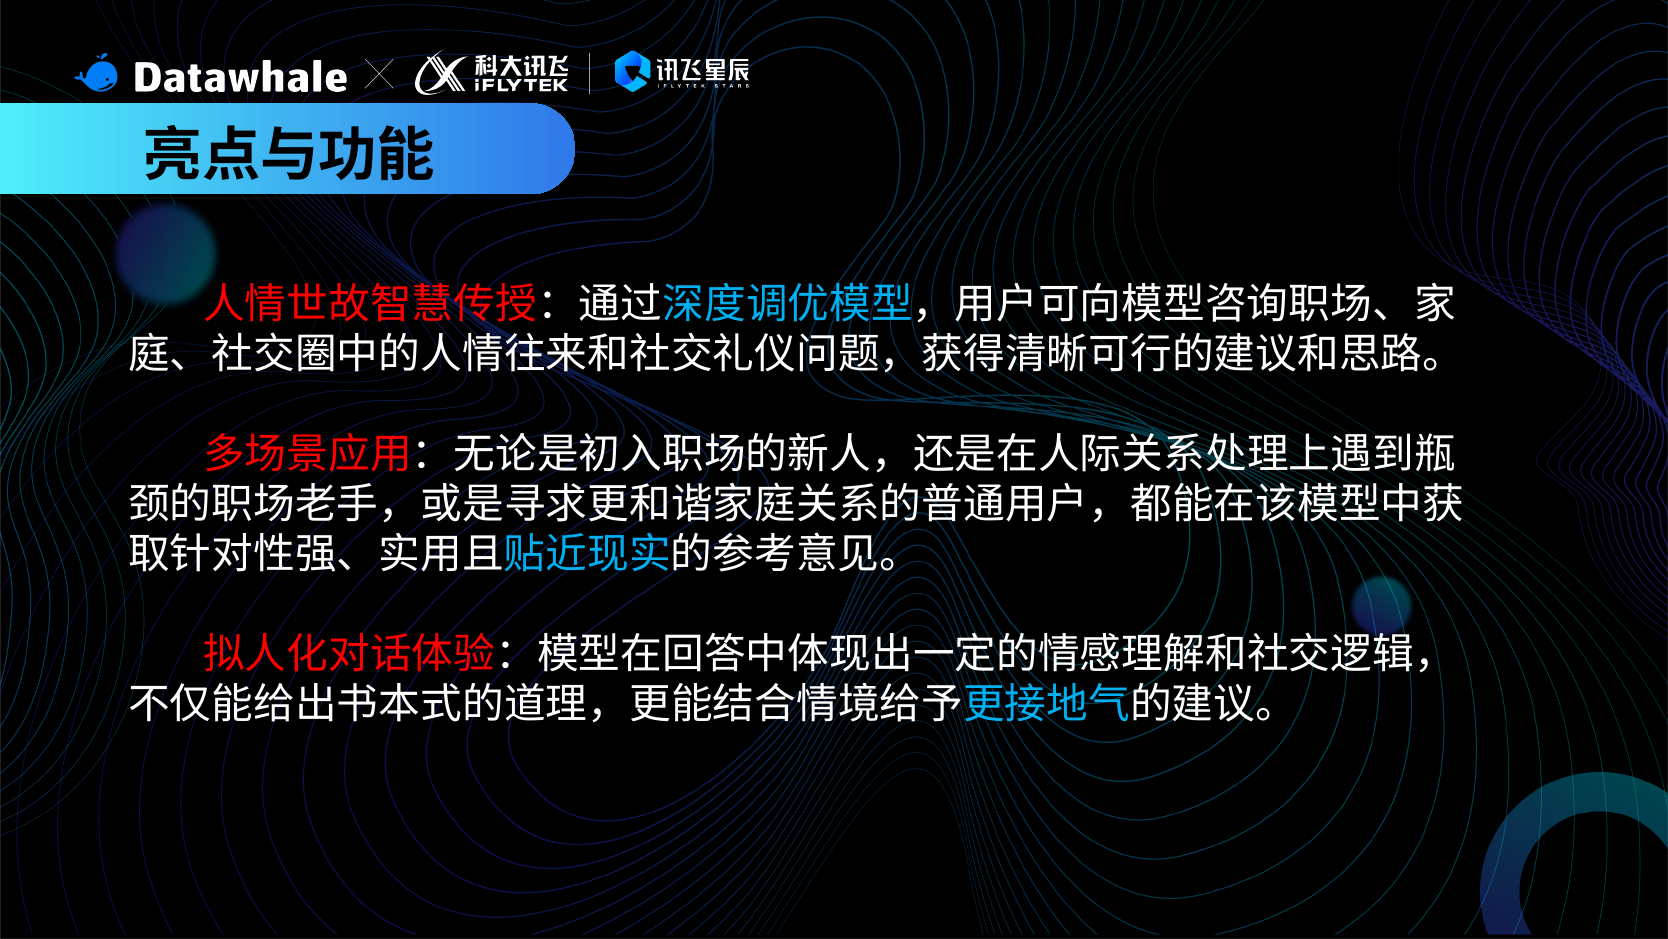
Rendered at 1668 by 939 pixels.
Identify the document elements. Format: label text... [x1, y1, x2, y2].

text_box 人情世故智慧传授：通过深度调优模型，用户可向模型咨询职场、家庭、社交圈中的人情往来和社交礼仪问题，获得清晰可行的建议和思路。 多场景应用：无论是初入职场的新人，还是在人际关系处理上遇到瓶颈的职场老手，或是寻求更和谐家庭关系的普通用户，都能在该模型中获取针对性强、实用且贴近现实的参考意见。 拟人化对话体验：模型在回答中体现出一定的情感理解和社交逻辑，不仅能给出书本式的道理，更能结合情境给予更接地气的建议。 [113, 269, 1498, 905]
text_box [0, 102, 555, 196]
text_box 亮点与功能 [143, 103, 610, 188]
picture [0, 0, 1668, 939]
